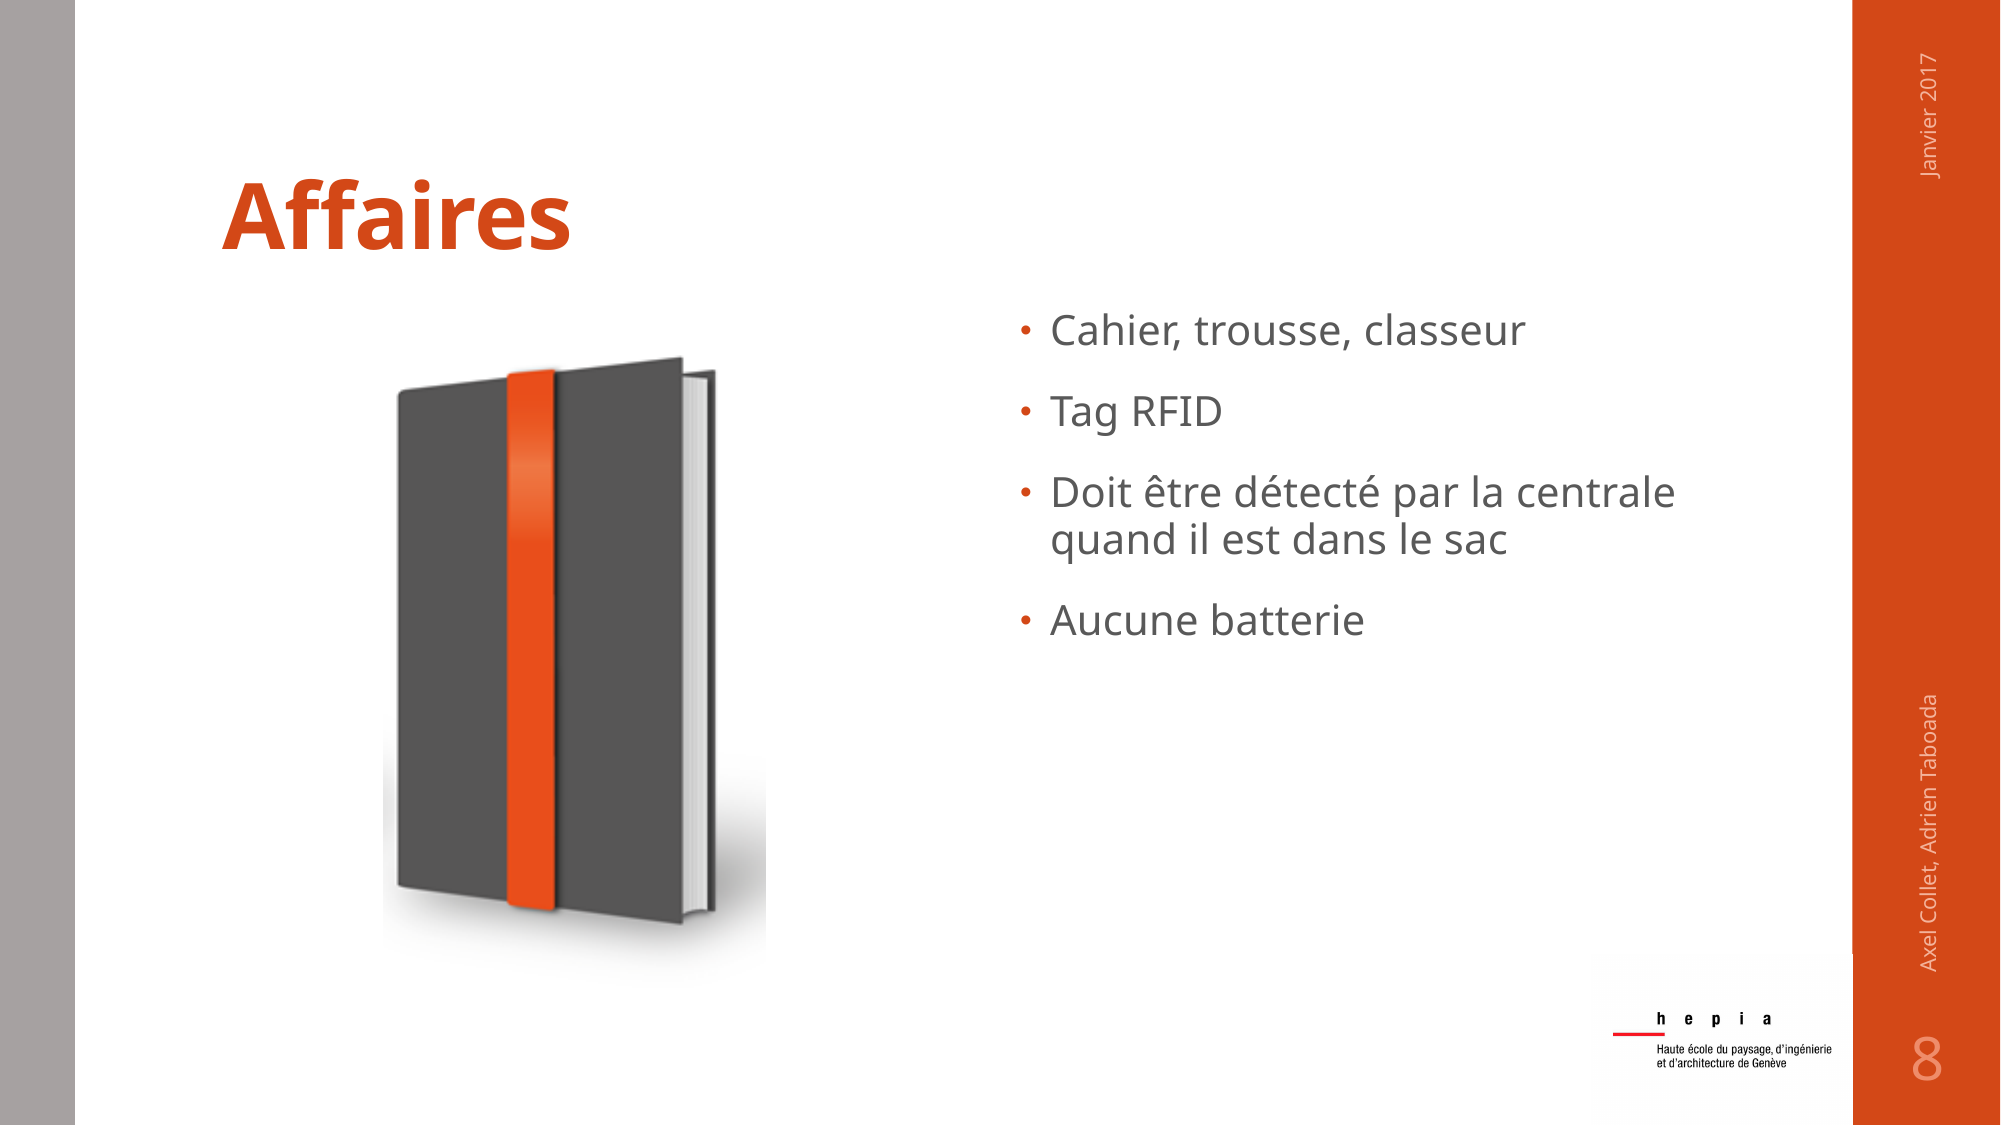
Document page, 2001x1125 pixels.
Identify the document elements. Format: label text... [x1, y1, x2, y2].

slide_number Janvier 2017 [1897, 37, 1958, 351]
picture [1591, 954, 1853, 1125]
list Cahier, trousse, classeur Tag RFID Doit être détecté par la centrale quand il est dans le sac Aucune batterie [1005, 299, 1740, 1014]
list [382, 318, 766, 996]
title Affaires [206, 48, 1797, 278]
footer Axel Collet, Adrien Taboada [1897, 400, 1958, 988]
slide_number 8 [1853, 1012, 2000, 1110]
